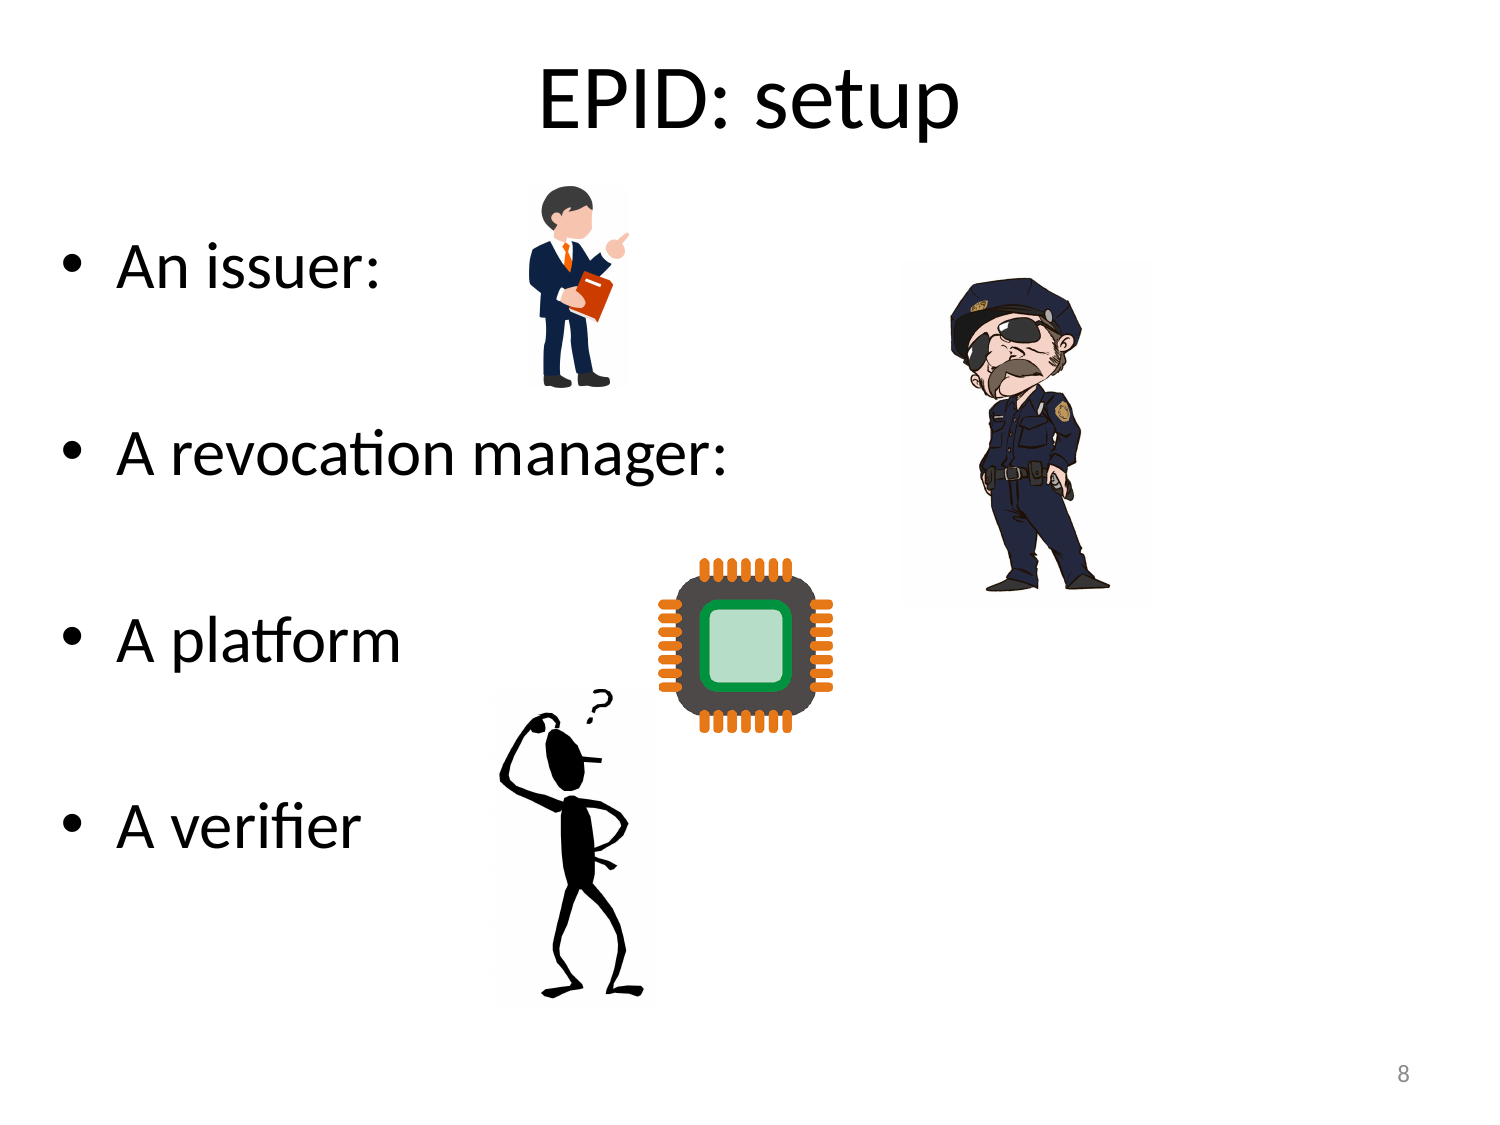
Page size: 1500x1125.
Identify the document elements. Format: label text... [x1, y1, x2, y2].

picture [489, 558, 833, 1009]
slide_number 8 [1074, 1042, 1425, 1103]
title EPID: setup [75, 0, 1425, 187]
picture [901, 260, 1153, 608]
picture [528, 185, 630, 389]
